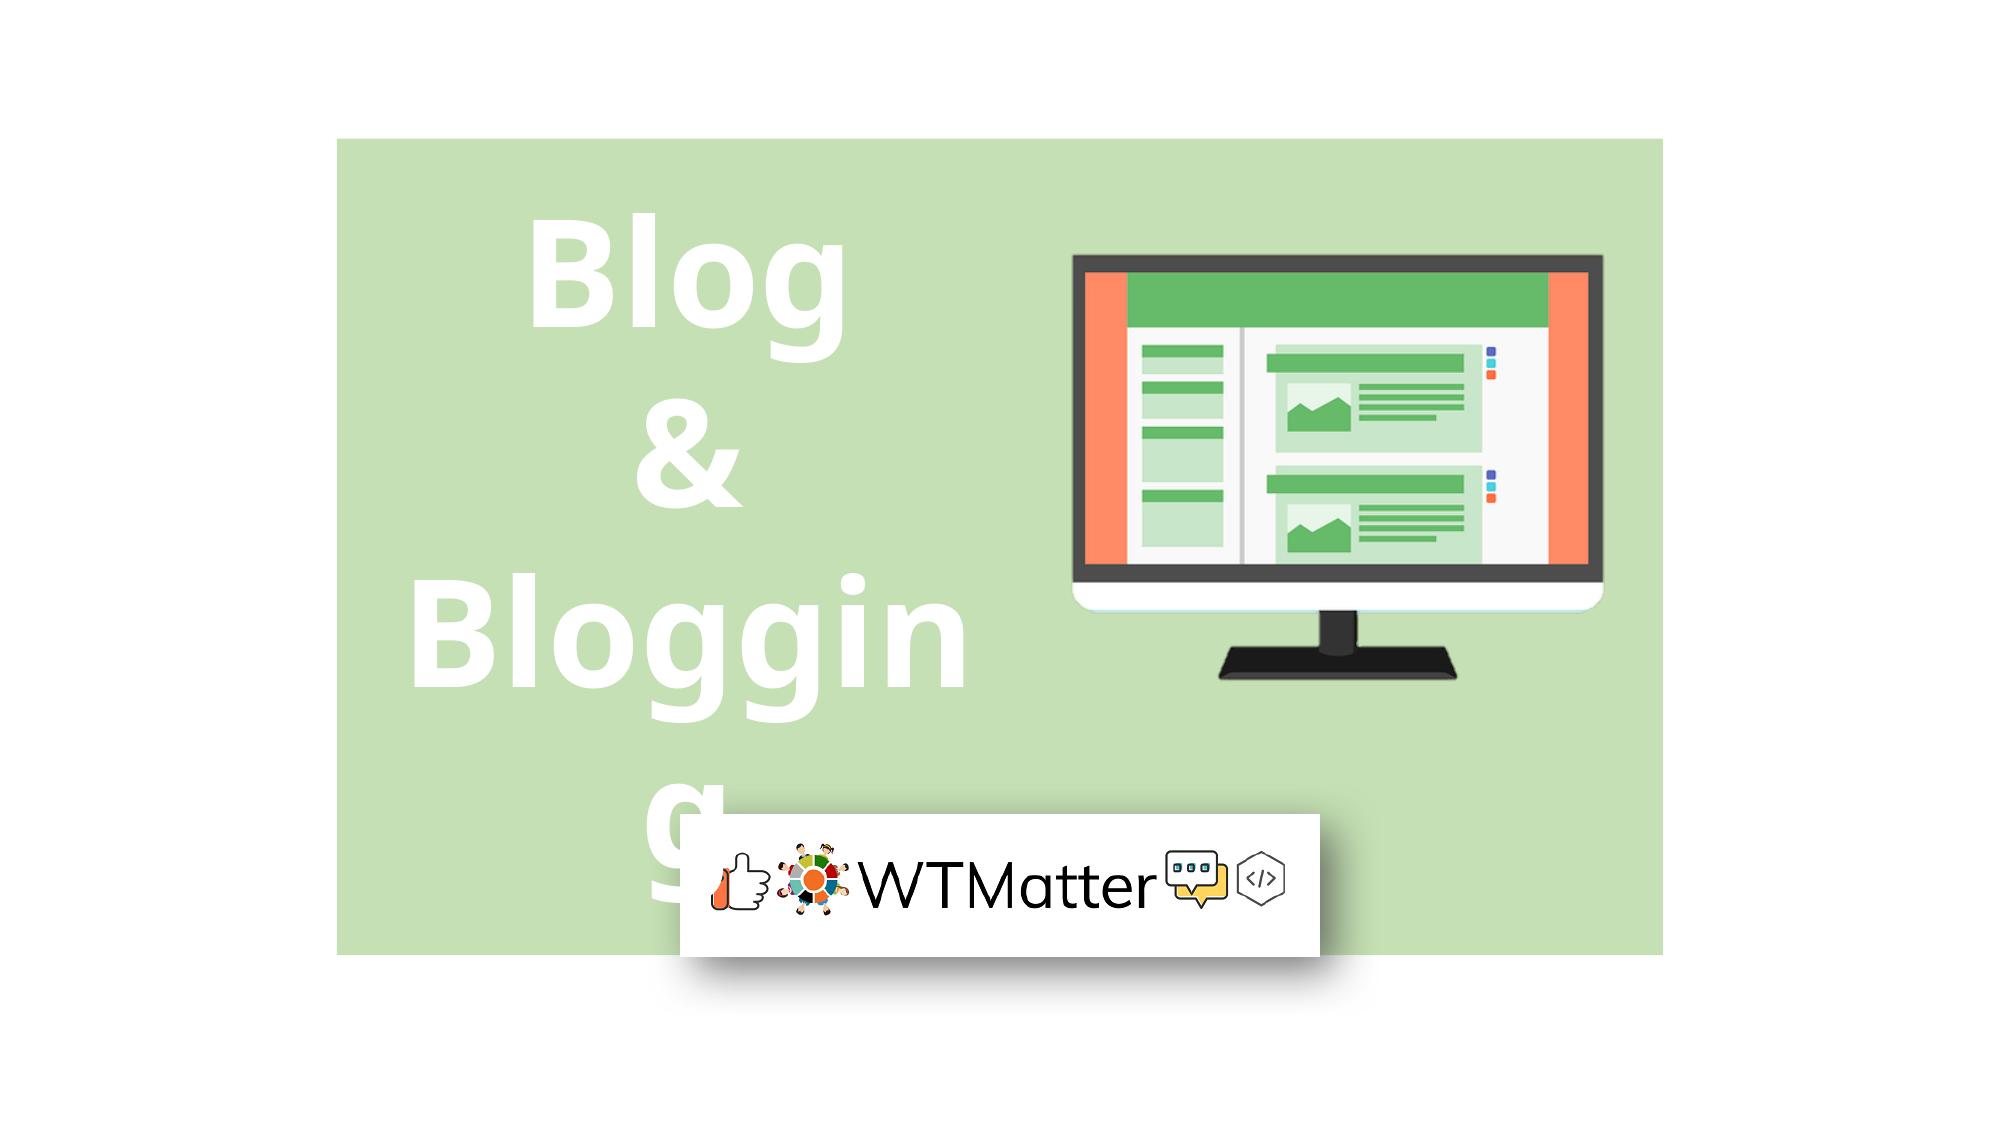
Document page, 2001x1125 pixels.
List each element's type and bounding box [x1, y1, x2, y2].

text_box [336, 138, 1664, 957]
